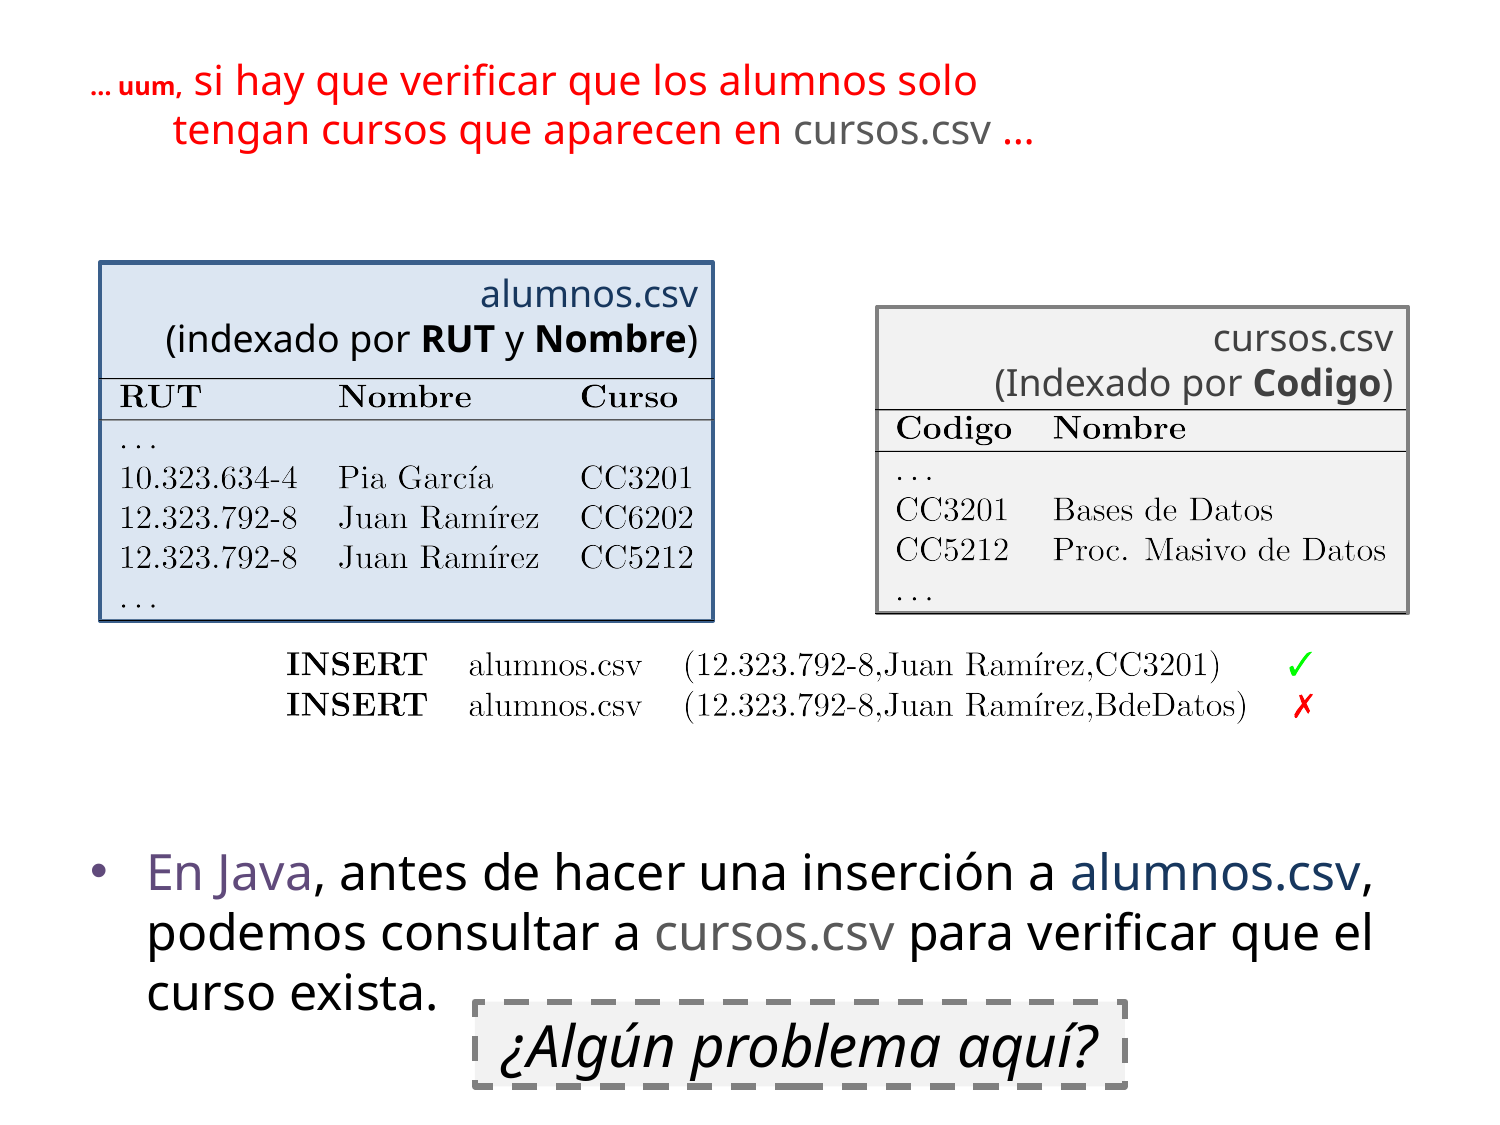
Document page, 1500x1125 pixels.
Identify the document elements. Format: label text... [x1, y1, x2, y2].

picture [99, 377, 714, 622]
text_box En Java, antes de hacer una inserción a alumnos.csv, podemos consultar a cursos.csv para verificar que el curso exista. [75, 832, 1450, 1125]
title … uum, si hay que verificar que los alumnos solo tengan cursos que aparecen en cursos.csv … [75, 45, 1450, 163]
picture [874, 409, 1406, 614]
text_box cursos.csv (Indexado por Codigo) [875, 305, 1410, 411]
text_box alumnos.csv (indexado por RUT y Nombre) [98, 260, 715, 378]
text_box ¿Algún problema aquí? [474, 1001, 1125, 1087]
picture [287, 649, 1313, 725]
